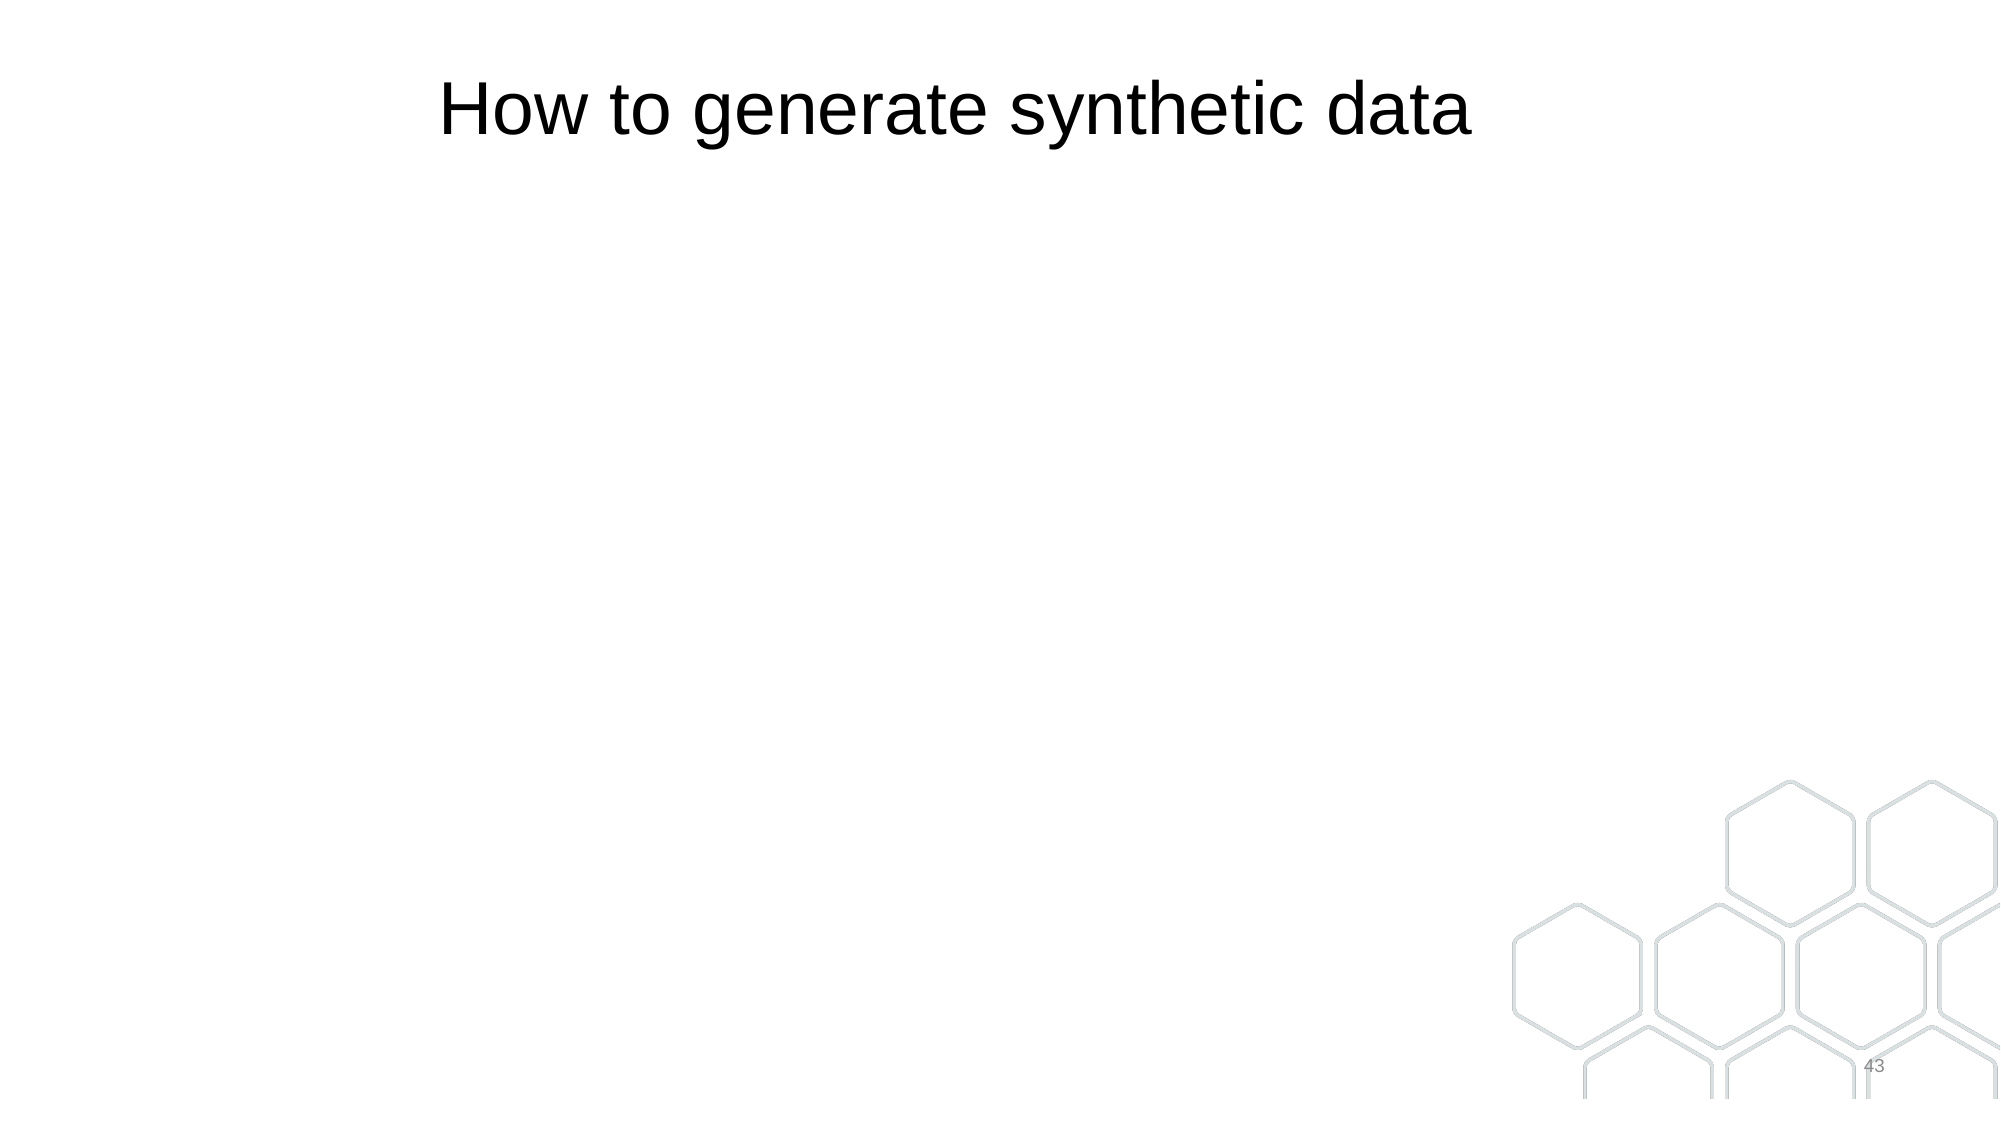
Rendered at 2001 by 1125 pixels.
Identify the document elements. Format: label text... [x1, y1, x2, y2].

title How to generate synthetic data [137, 59, 1775, 150]
picture [1412, 508, 2001, 1099]
slide_number 43 [1433, 1035, 1900, 1095]
